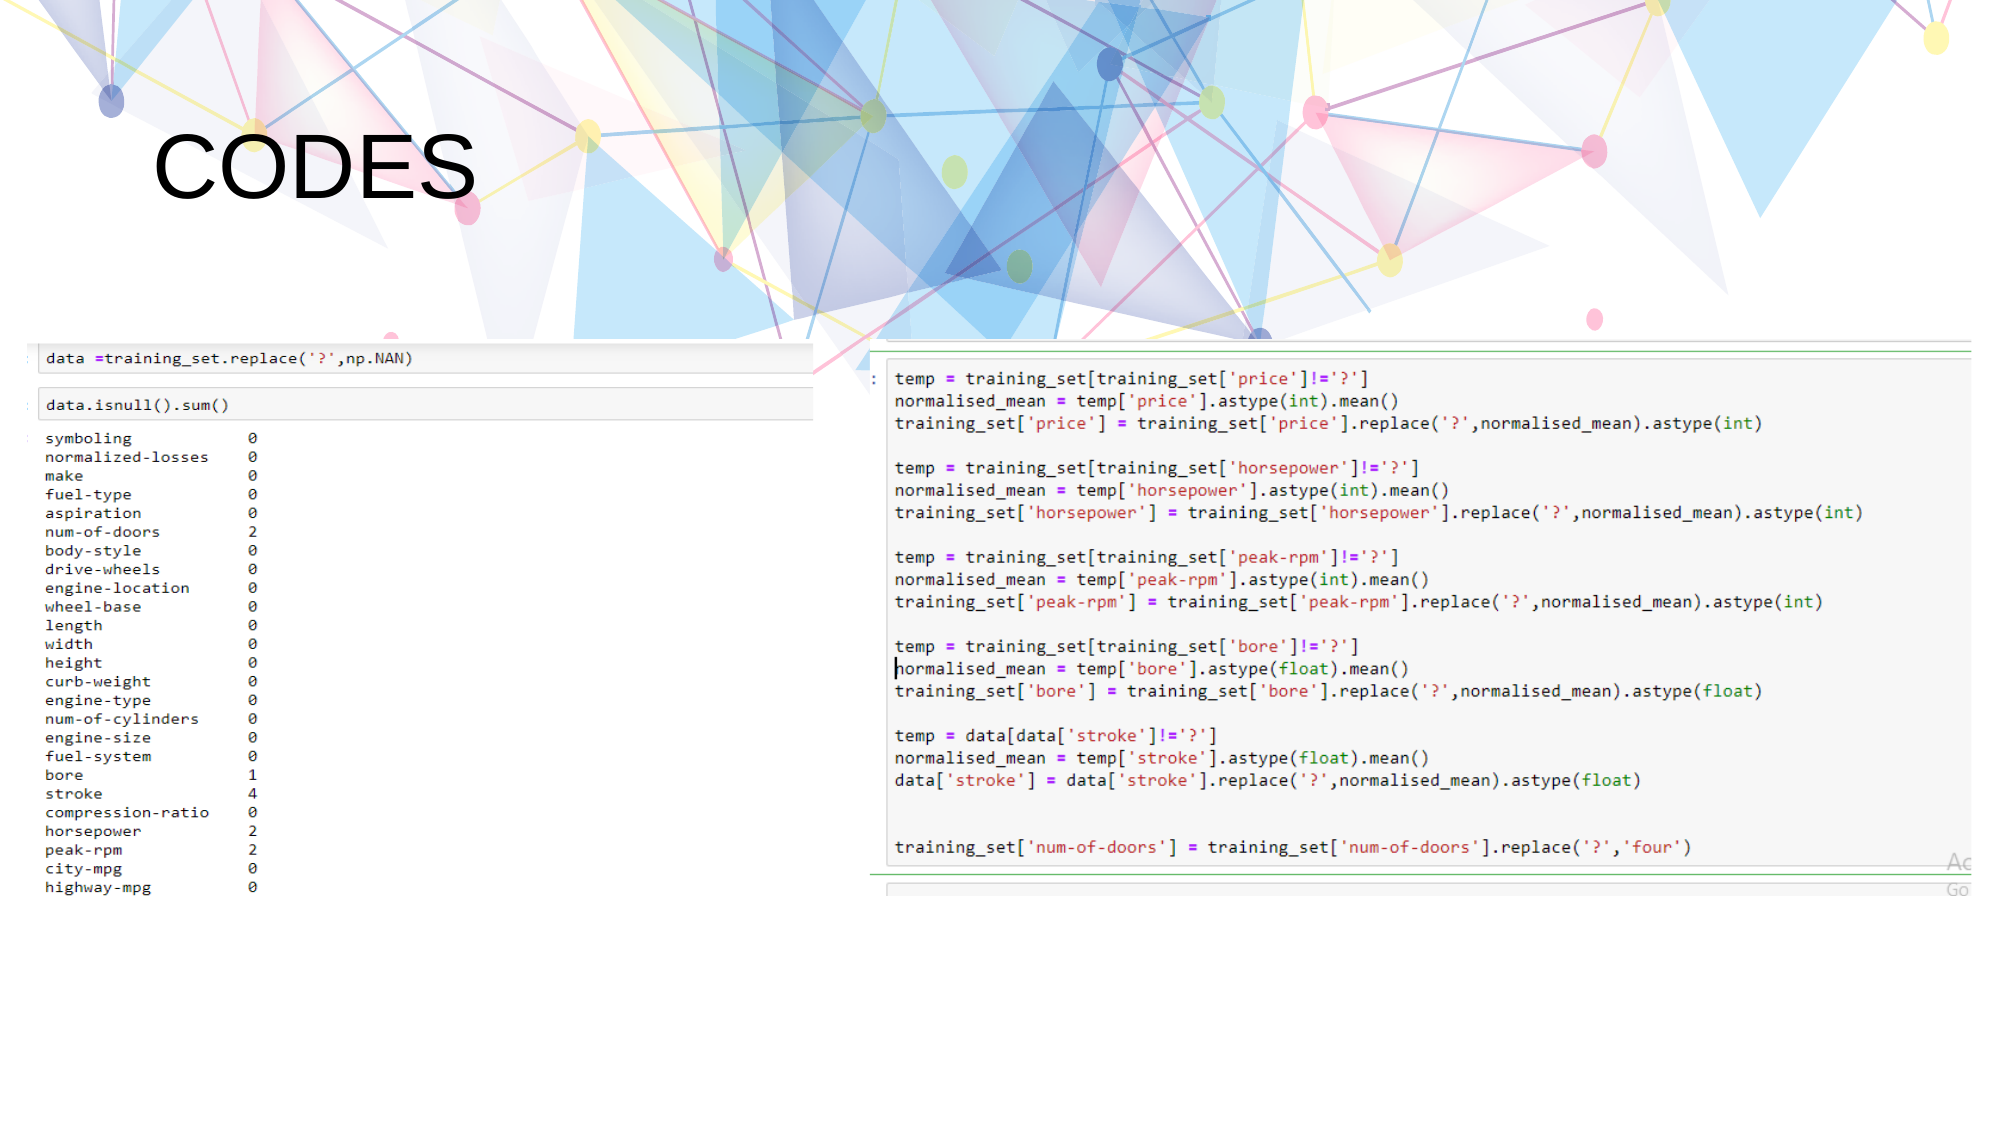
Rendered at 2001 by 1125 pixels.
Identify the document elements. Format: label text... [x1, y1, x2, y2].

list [869, 339, 1972, 896]
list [27, 339, 814, 896]
title CODES [137, 59, 1863, 278]
